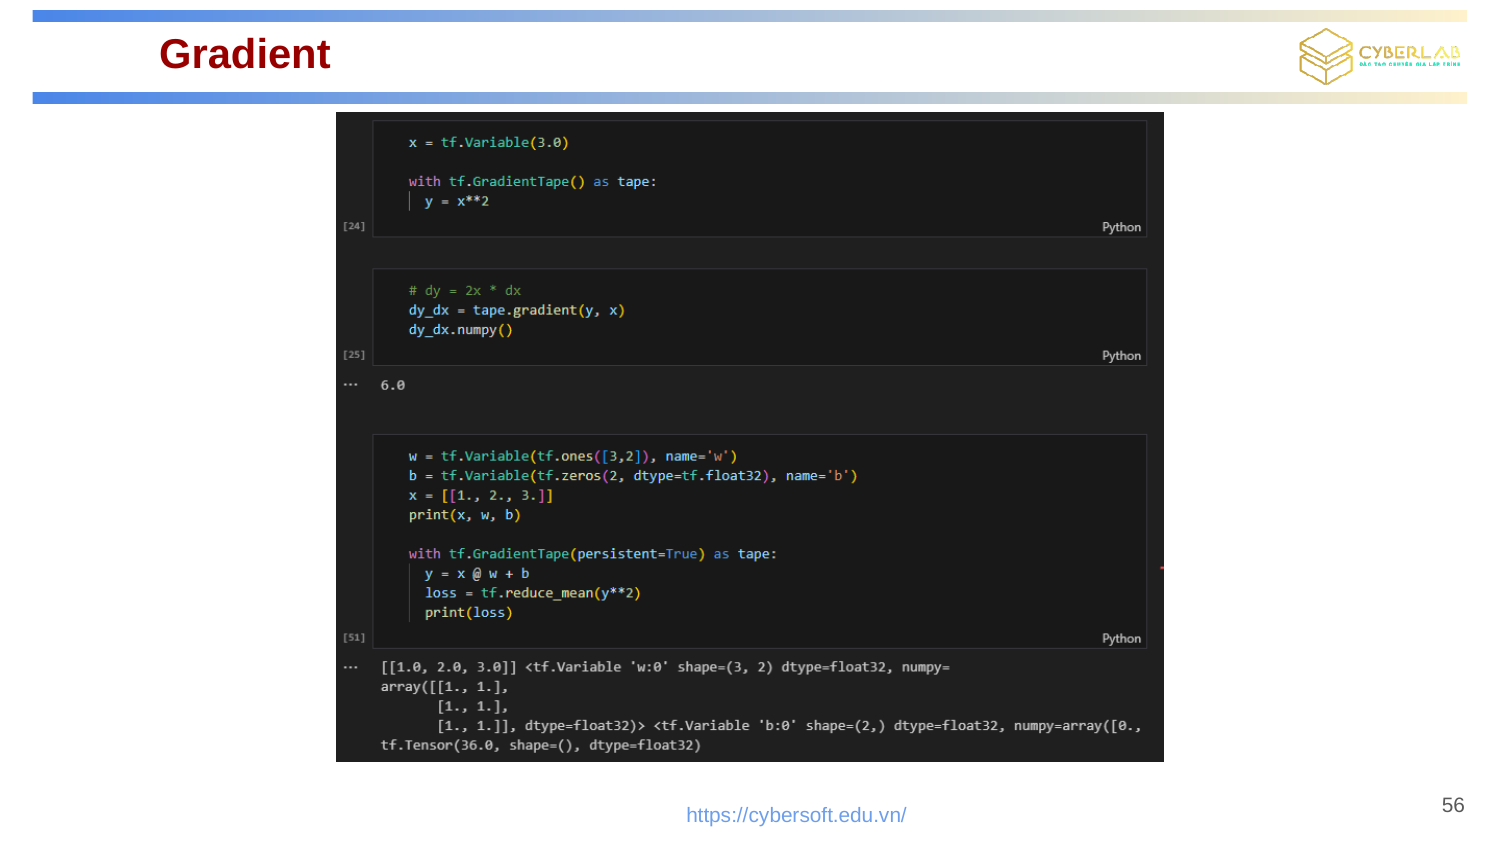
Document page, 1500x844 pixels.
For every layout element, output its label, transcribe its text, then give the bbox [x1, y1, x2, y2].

slide_number 56 [1389, 782, 1480, 830]
picture [335, 111, 1164, 763]
title Gradient [144, 12, 1449, 93]
picture [1449, 28, 1468, 85]
